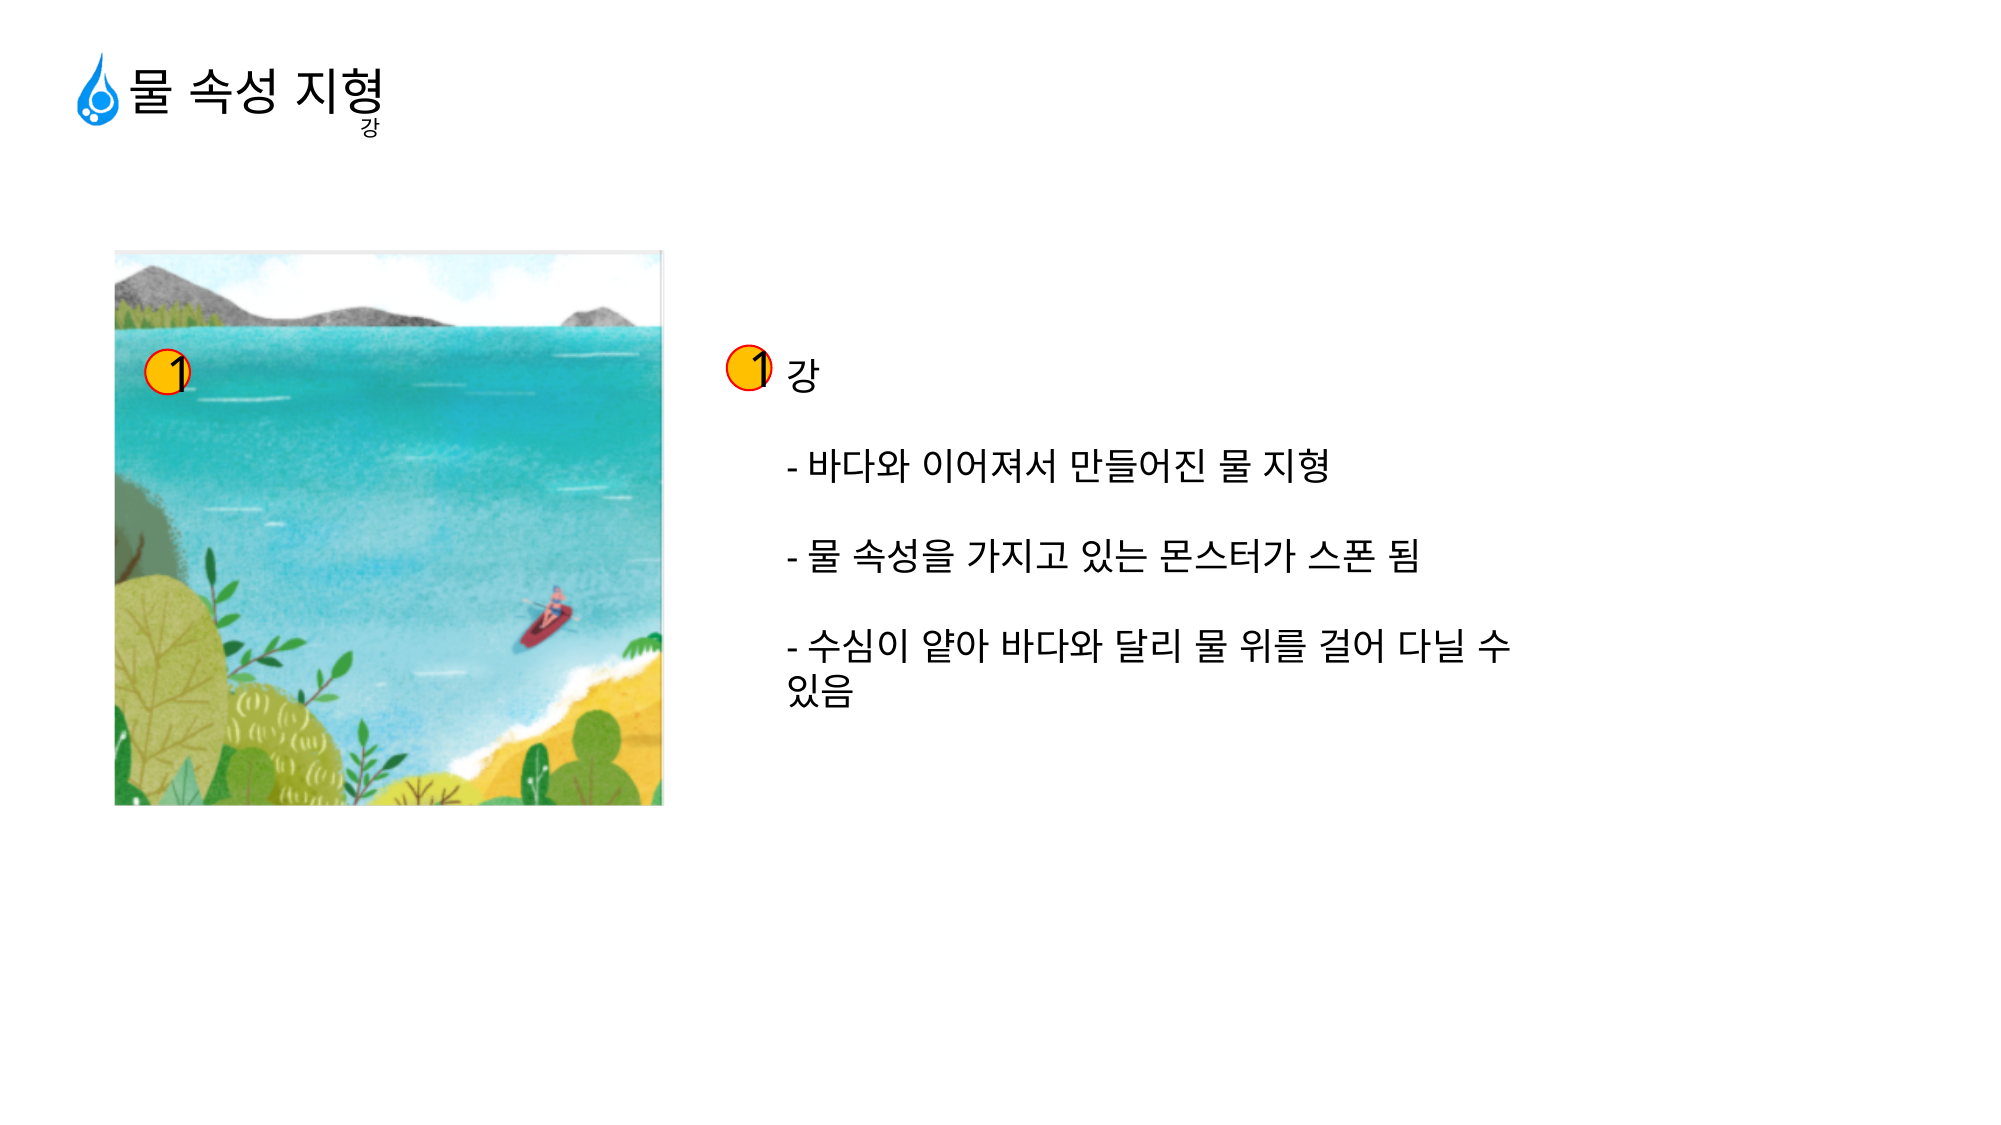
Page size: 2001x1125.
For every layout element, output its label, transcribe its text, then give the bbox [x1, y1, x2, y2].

text_box 강 [345, 107, 396, 149]
text_box 1 [725, 344, 773, 392]
text_box 물 속성 지형 [129, 52, 402, 128]
text_box 강 -바다와 이어져서 만들어진 물 지형 -물 속성을 가지고 있는 몬스터가 스폰 됨 -수심이 얕아 바다와 달리 물 위를 걸어 다닐 수 있음 [771, 345, 1587, 721]
picture [114, 250, 665, 806]
picture [72, 43, 129, 138]
